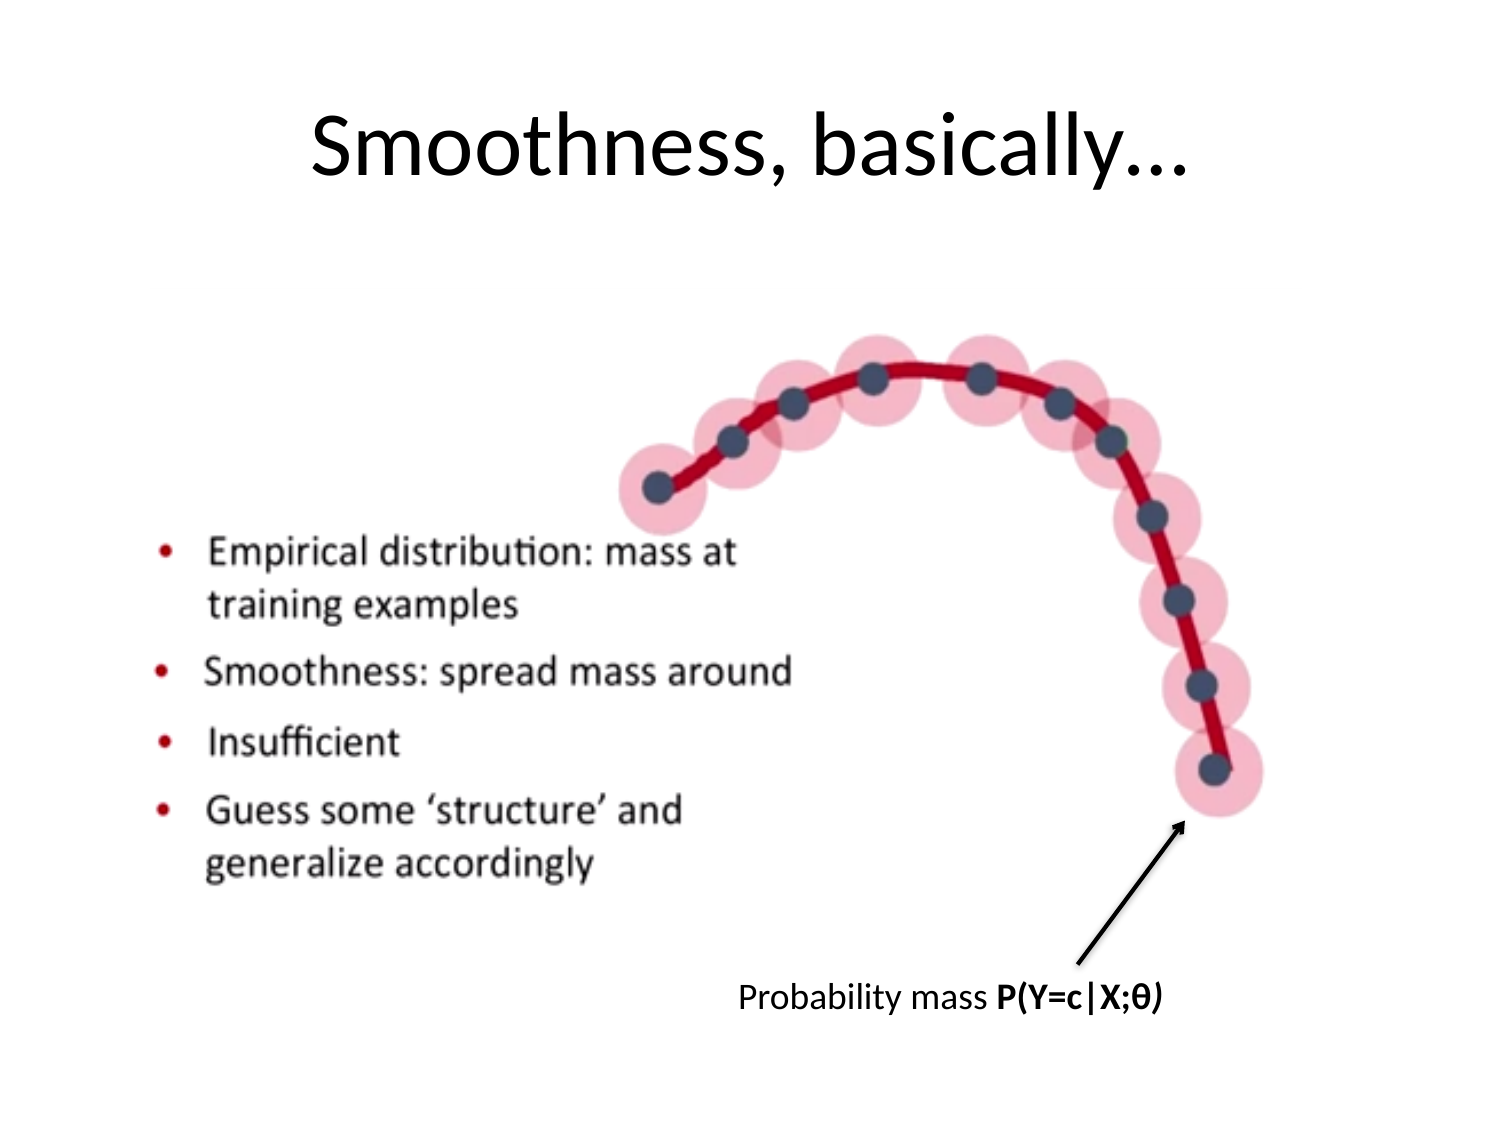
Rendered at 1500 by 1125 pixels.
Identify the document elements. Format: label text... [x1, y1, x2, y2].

picture [150, 286, 1302, 986]
text_box Probability mass P(Y=c|X;θ) [723, 993, 1179, 1025]
title Smoothness, basically… [75, 45, 1425, 233]
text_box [1077, 820, 1186, 965]
